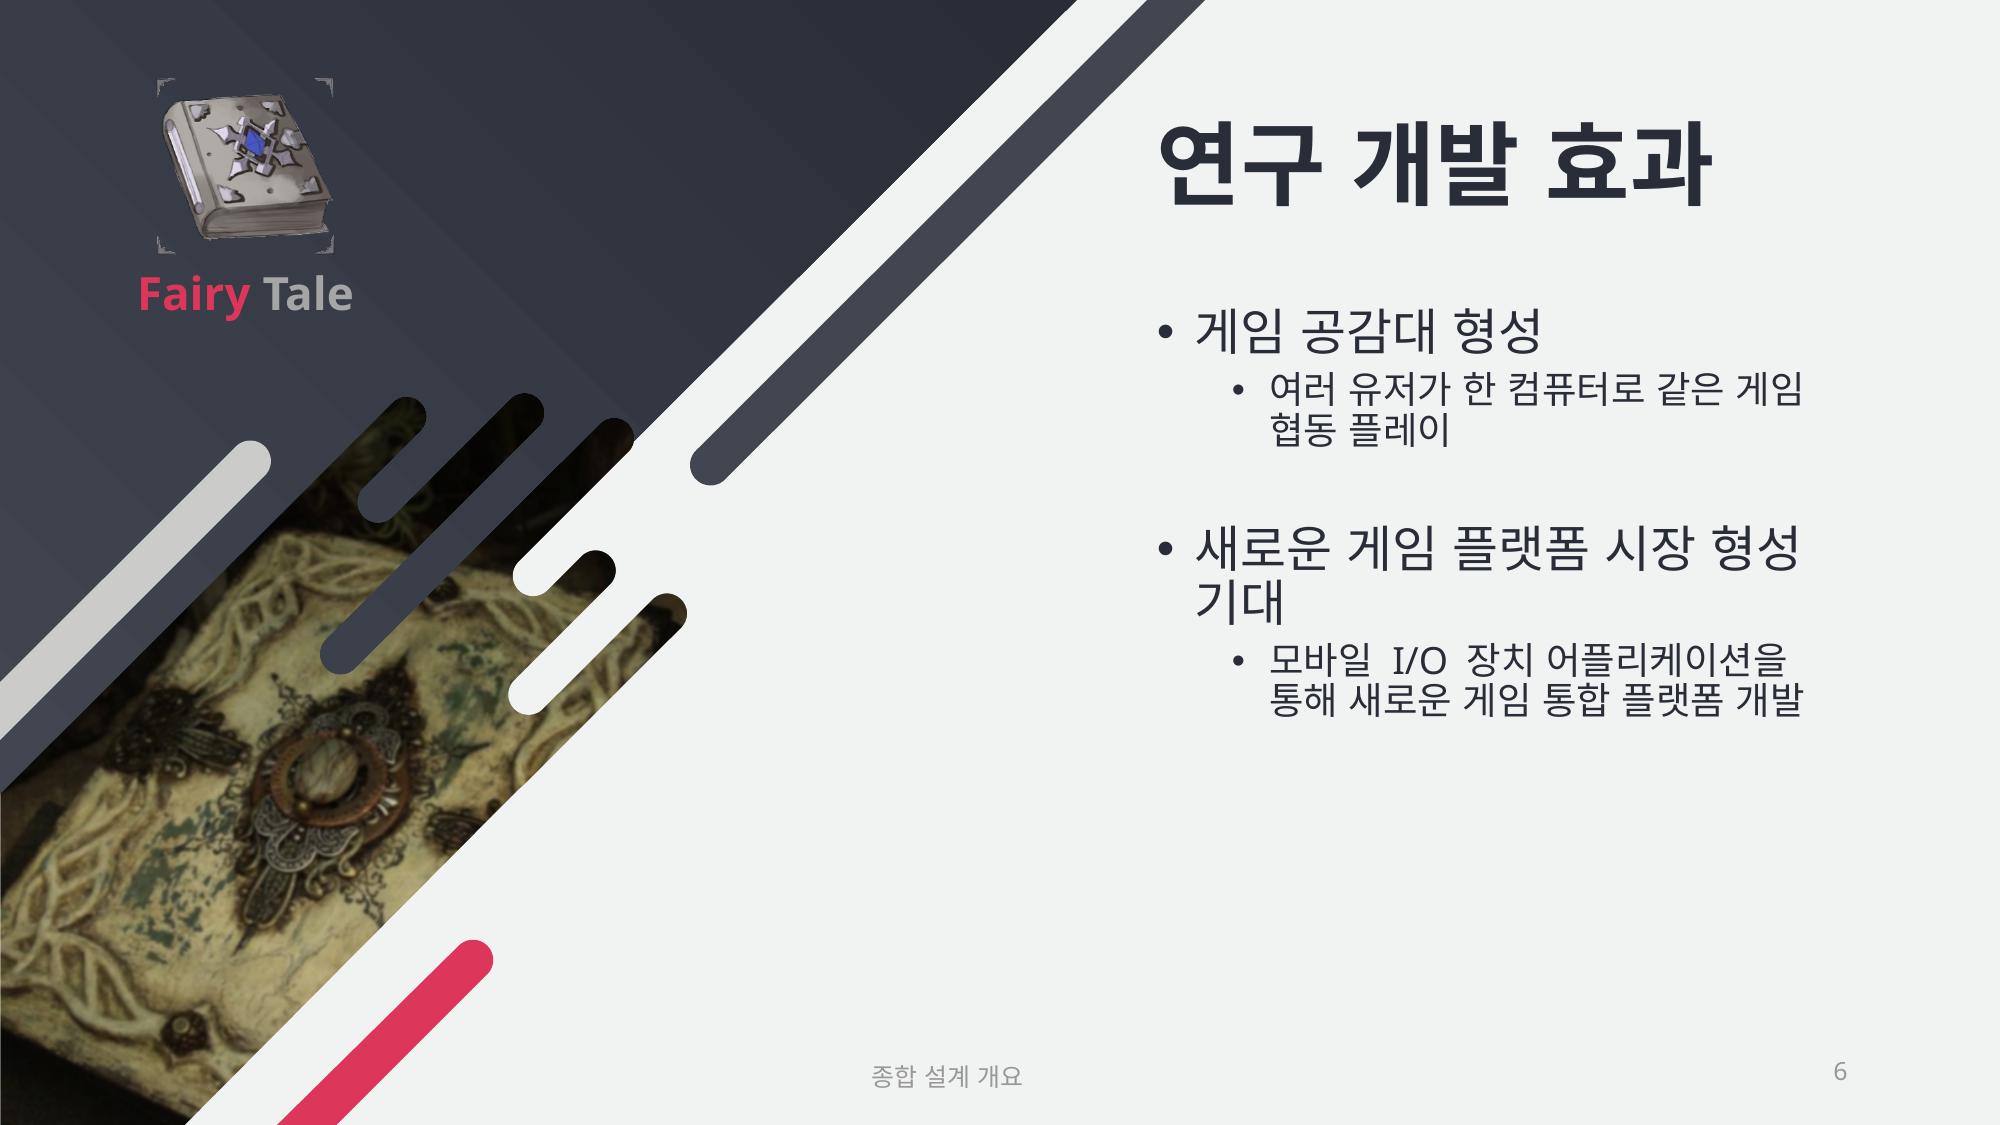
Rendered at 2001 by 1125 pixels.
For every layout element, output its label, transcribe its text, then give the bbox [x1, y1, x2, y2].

footer 종합 설계 개요 [469, 1046, 1427, 1107]
title 연구 개발 효과 [1141, 59, 1863, 278]
text_box Fairy Tale [117, 256, 374, 328]
picture [0, 393, 687, 1125]
list 게임 공감대 형성 여러 유저가 한 컴퓨터로 같은 게임 협동 플레이 새로운 게임 플랫폼 시장 형성 기대 모바일 I/O 장치 어플리케이션을 통해 새로운 게임 통합 플랫폼 개발 [1141, 299, 1863, 1014]
picture [154, 74, 337, 258]
slide_number ‹#› [1667, 1042, 1863, 1103]
